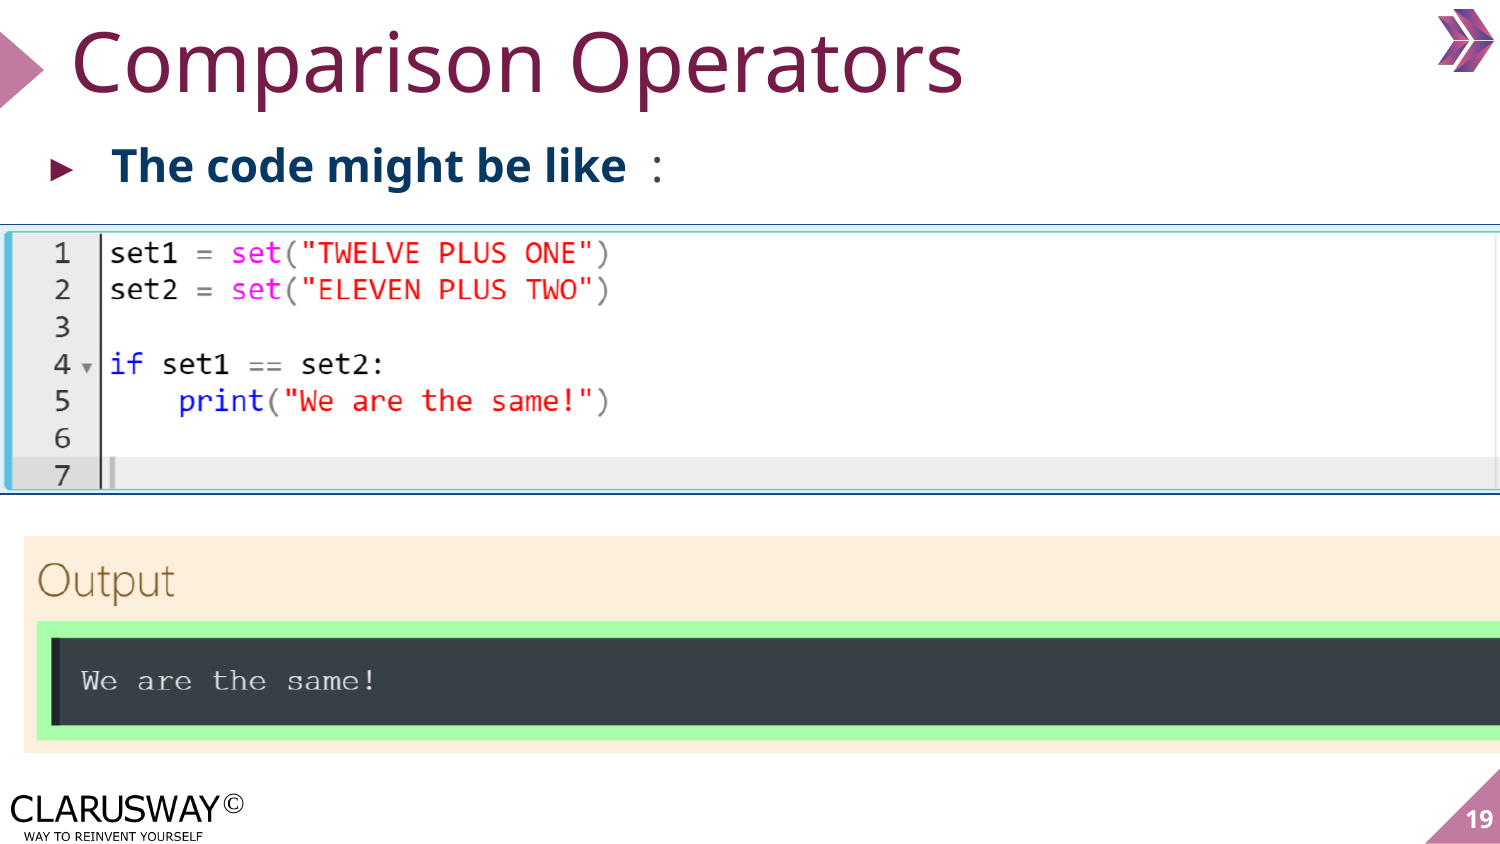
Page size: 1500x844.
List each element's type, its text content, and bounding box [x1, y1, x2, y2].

picture [1438, 9, 1494, 72]
title Comparison Operators [70, 28, 1376, 131]
subtitle The code might be like : [36, 131, 1402, 223]
picture [11, 795, 220, 841]
slide_number ‹#› [1418, 762, 1494, 838]
picture [0, 225, 1500, 494]
picture [24, 536, 1500, 754]
